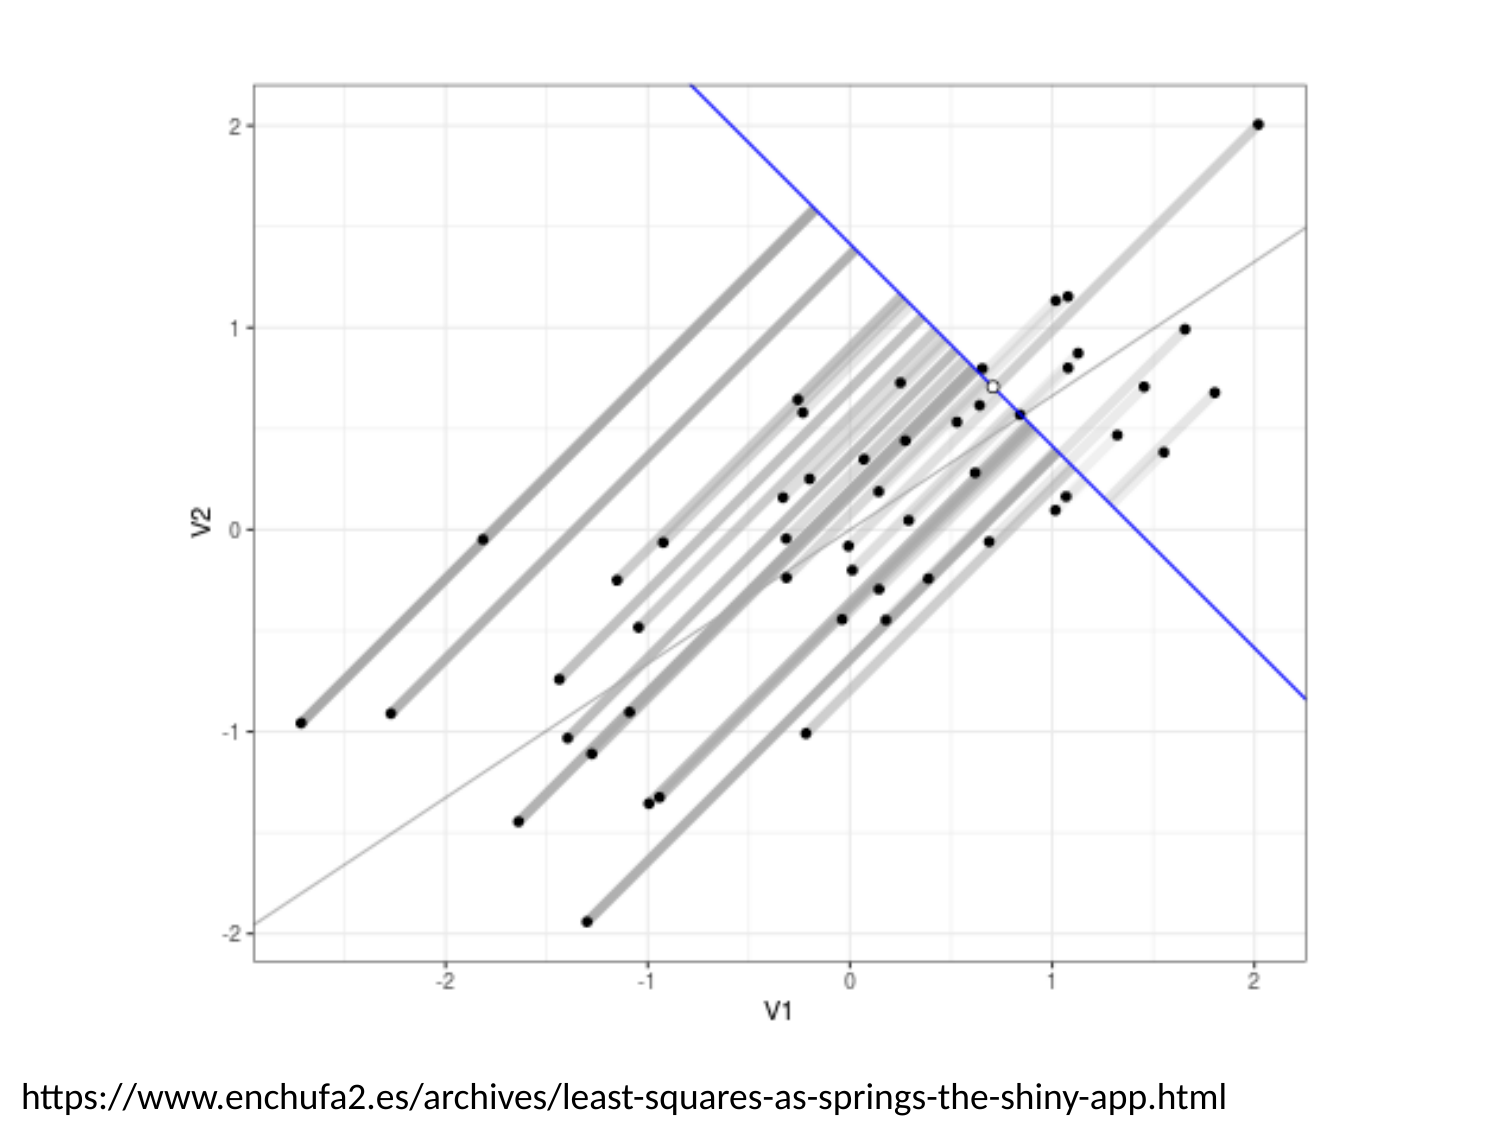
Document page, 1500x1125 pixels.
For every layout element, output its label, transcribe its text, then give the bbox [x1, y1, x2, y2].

picture [180, 0, 1320, 1125]
text_box https://www.enchufa2.es/archives/least-squares-as-springs-the-shiny-app.html [6, 1064, 180, 1125]
